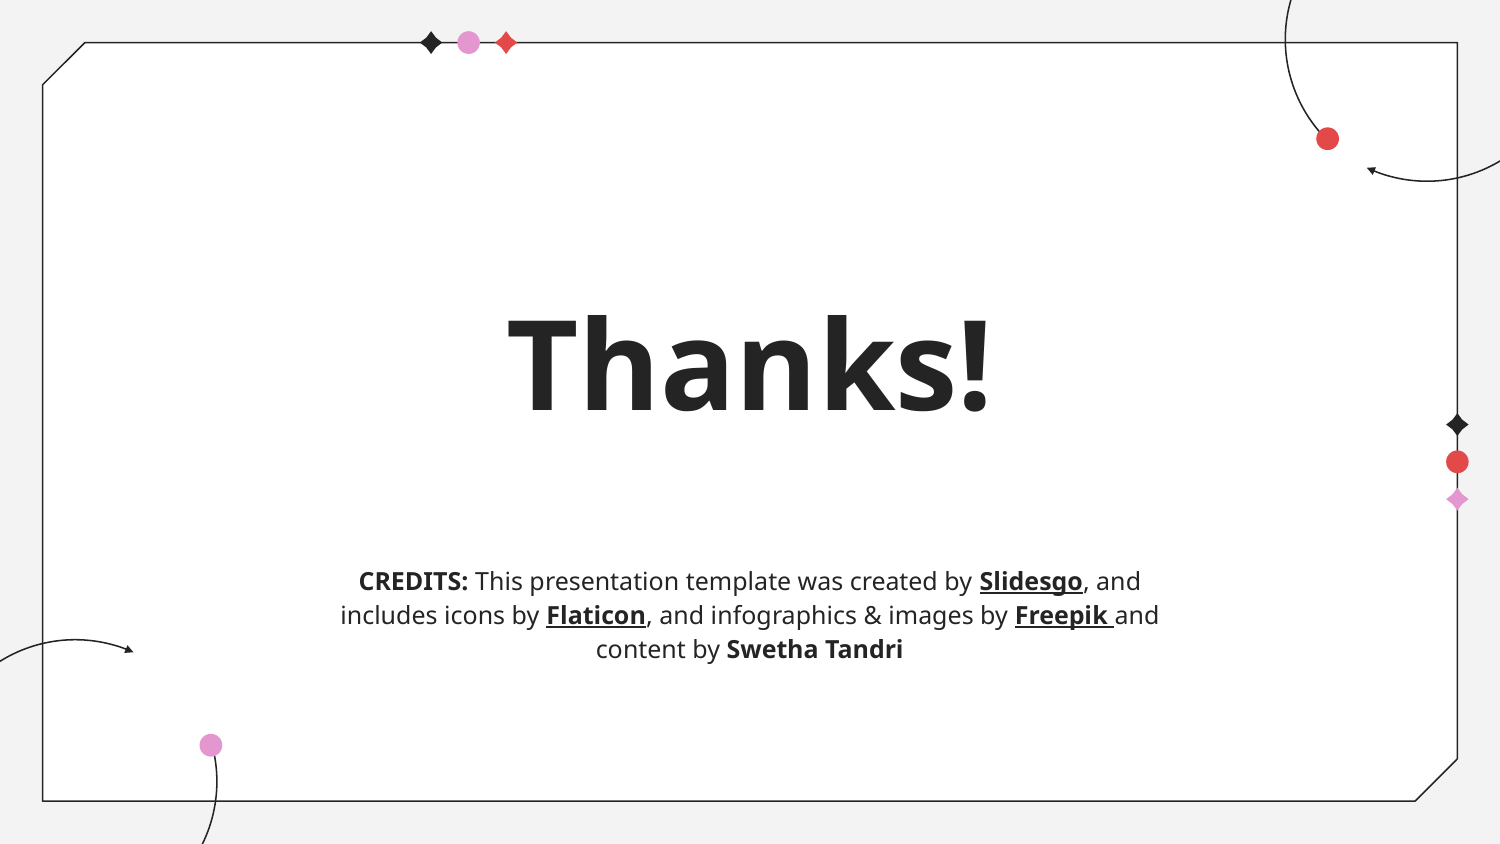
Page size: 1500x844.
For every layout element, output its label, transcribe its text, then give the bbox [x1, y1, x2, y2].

title Thanks! [371, 293, 1129, 451]
